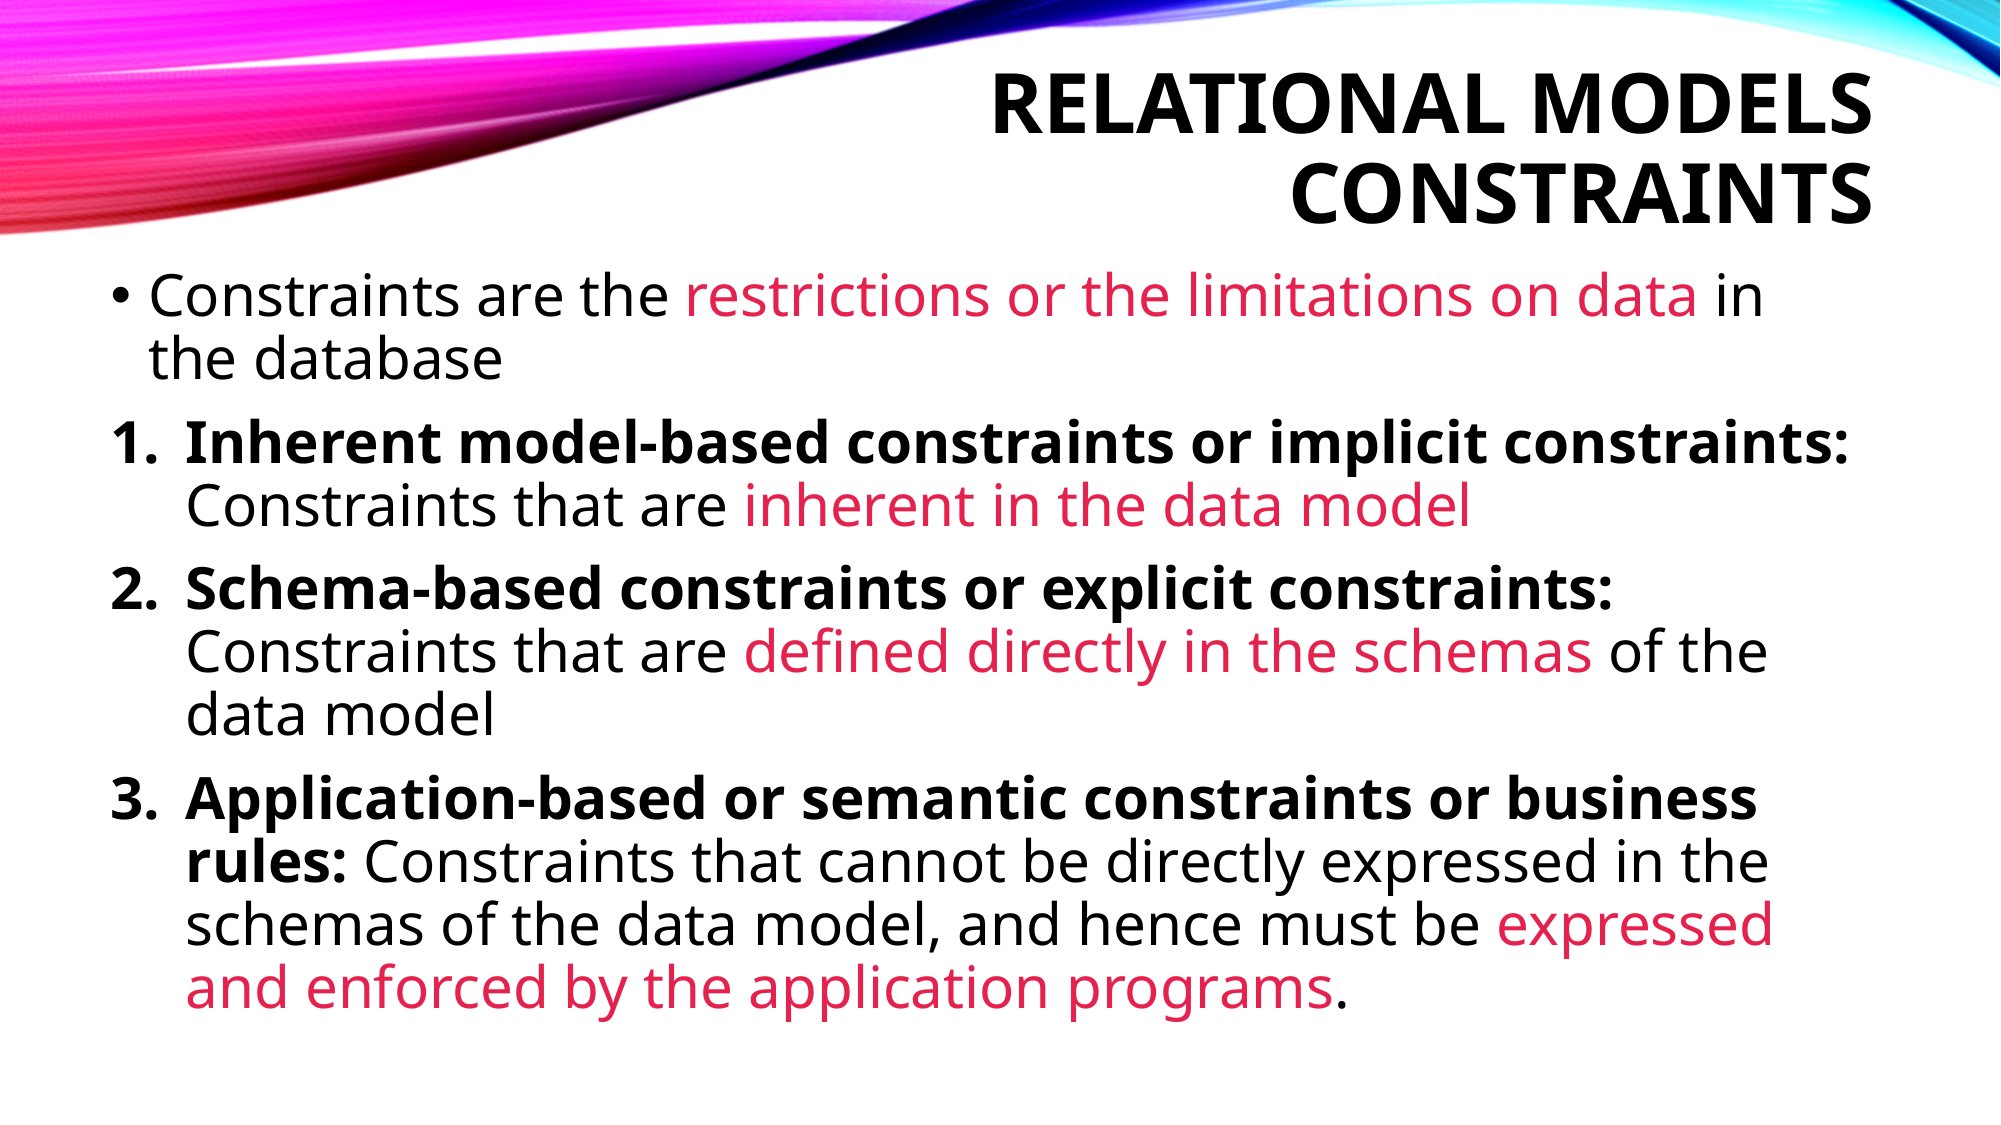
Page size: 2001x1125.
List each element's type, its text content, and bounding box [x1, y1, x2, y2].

title Relational models constraints [477, 45, 1890, 258]
picture [1890, 0, 2000, 75]
picture [1910, 0, 2000, 45]
picture [0, 0, 2000, 237]
list Constraints are the restrictions or the limitations on data in the database Inherent model-based constraints or implicit constraints: Constraints that are inherent in the data model Schema-based constraints or explicit constraints: Constraints that are defined directly in the schemas of the data model Application-based or semantic constraints or business rules: Constraints that cannot be directly expressed in the schemas of the data model, and hence must be expressed and enforced by the application programs. [95, 258, 1871, 919]
